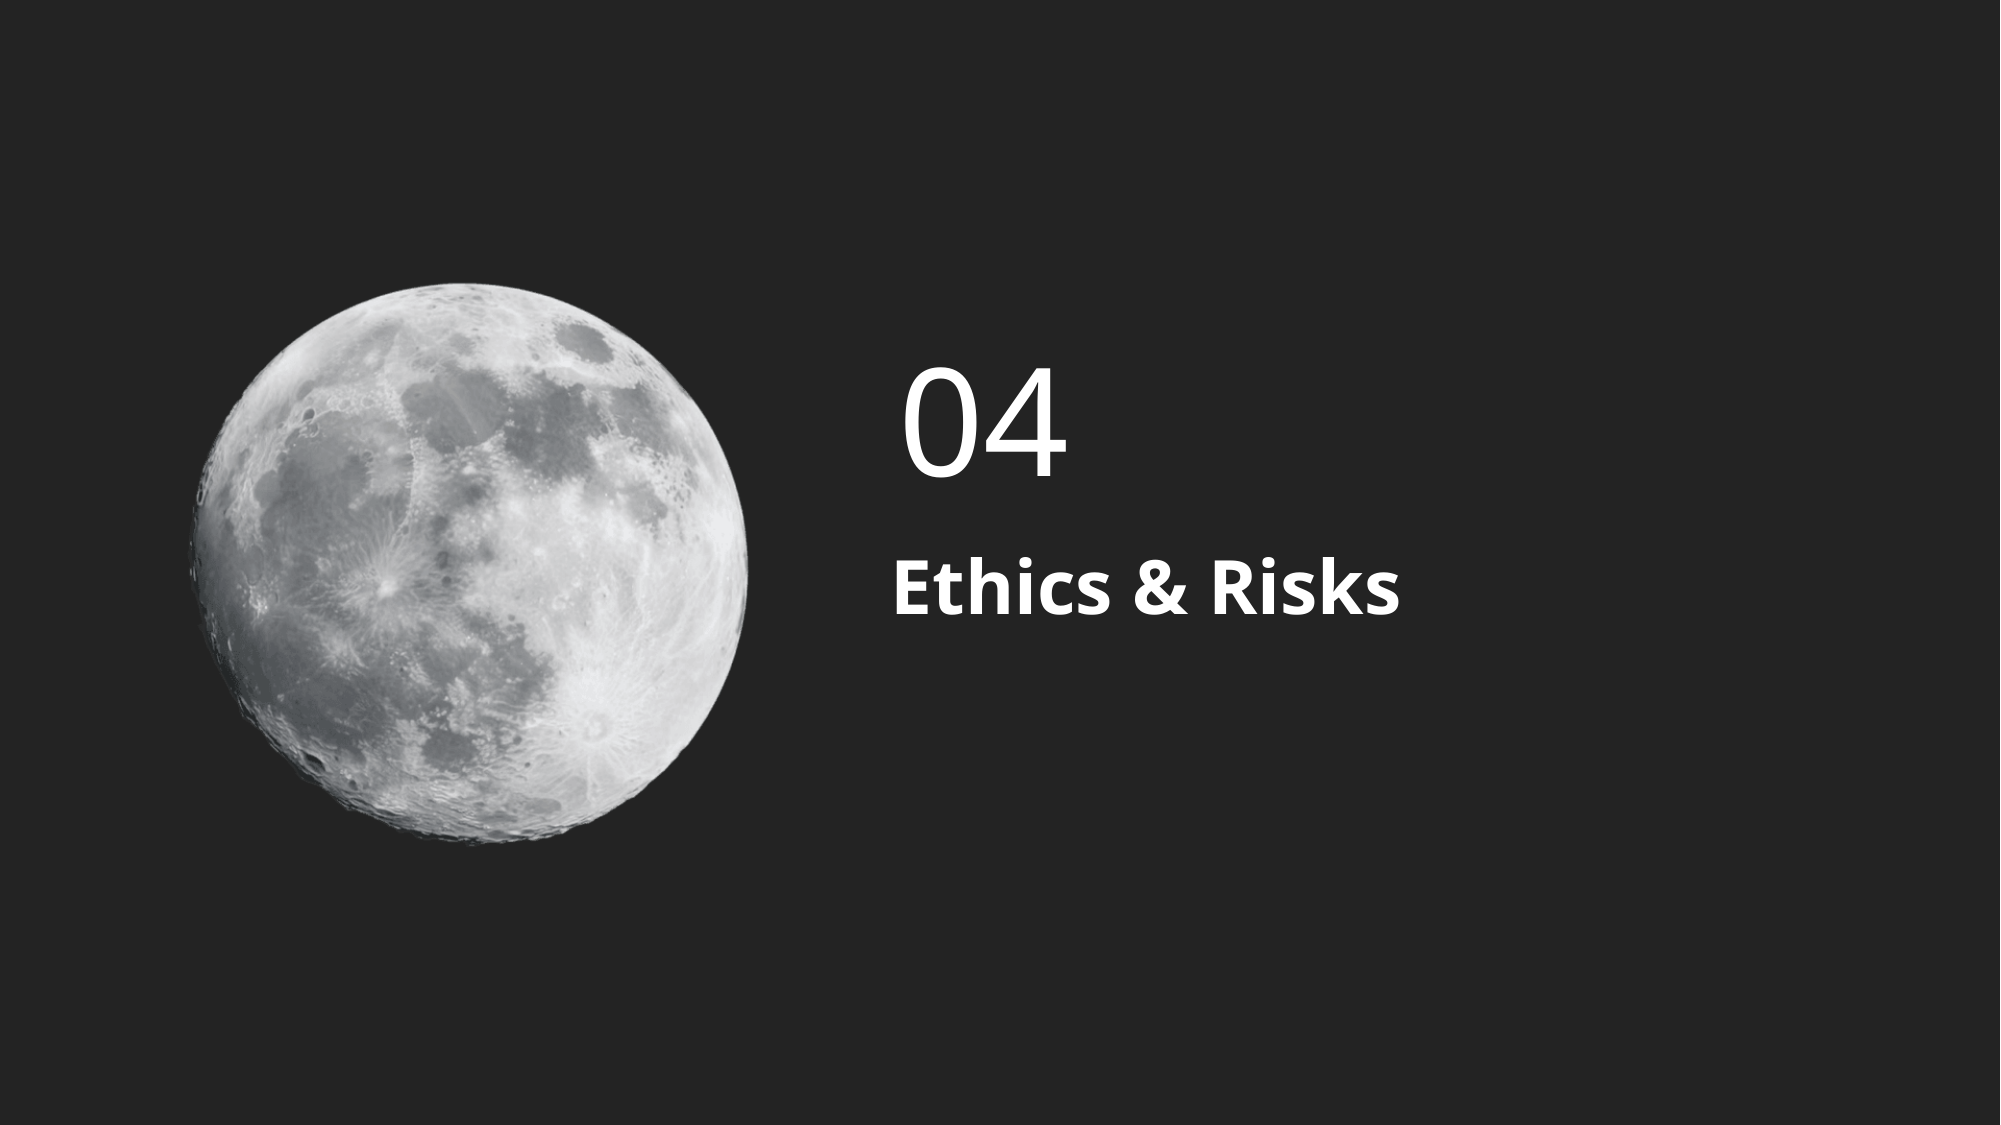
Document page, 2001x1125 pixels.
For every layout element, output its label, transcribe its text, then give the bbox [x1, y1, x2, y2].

text_box Ethics & Risks [883, 524, 1772, 721]
text_box 04 [883, 319, 1440, 515]
picture [118, 248, 806, 868]
